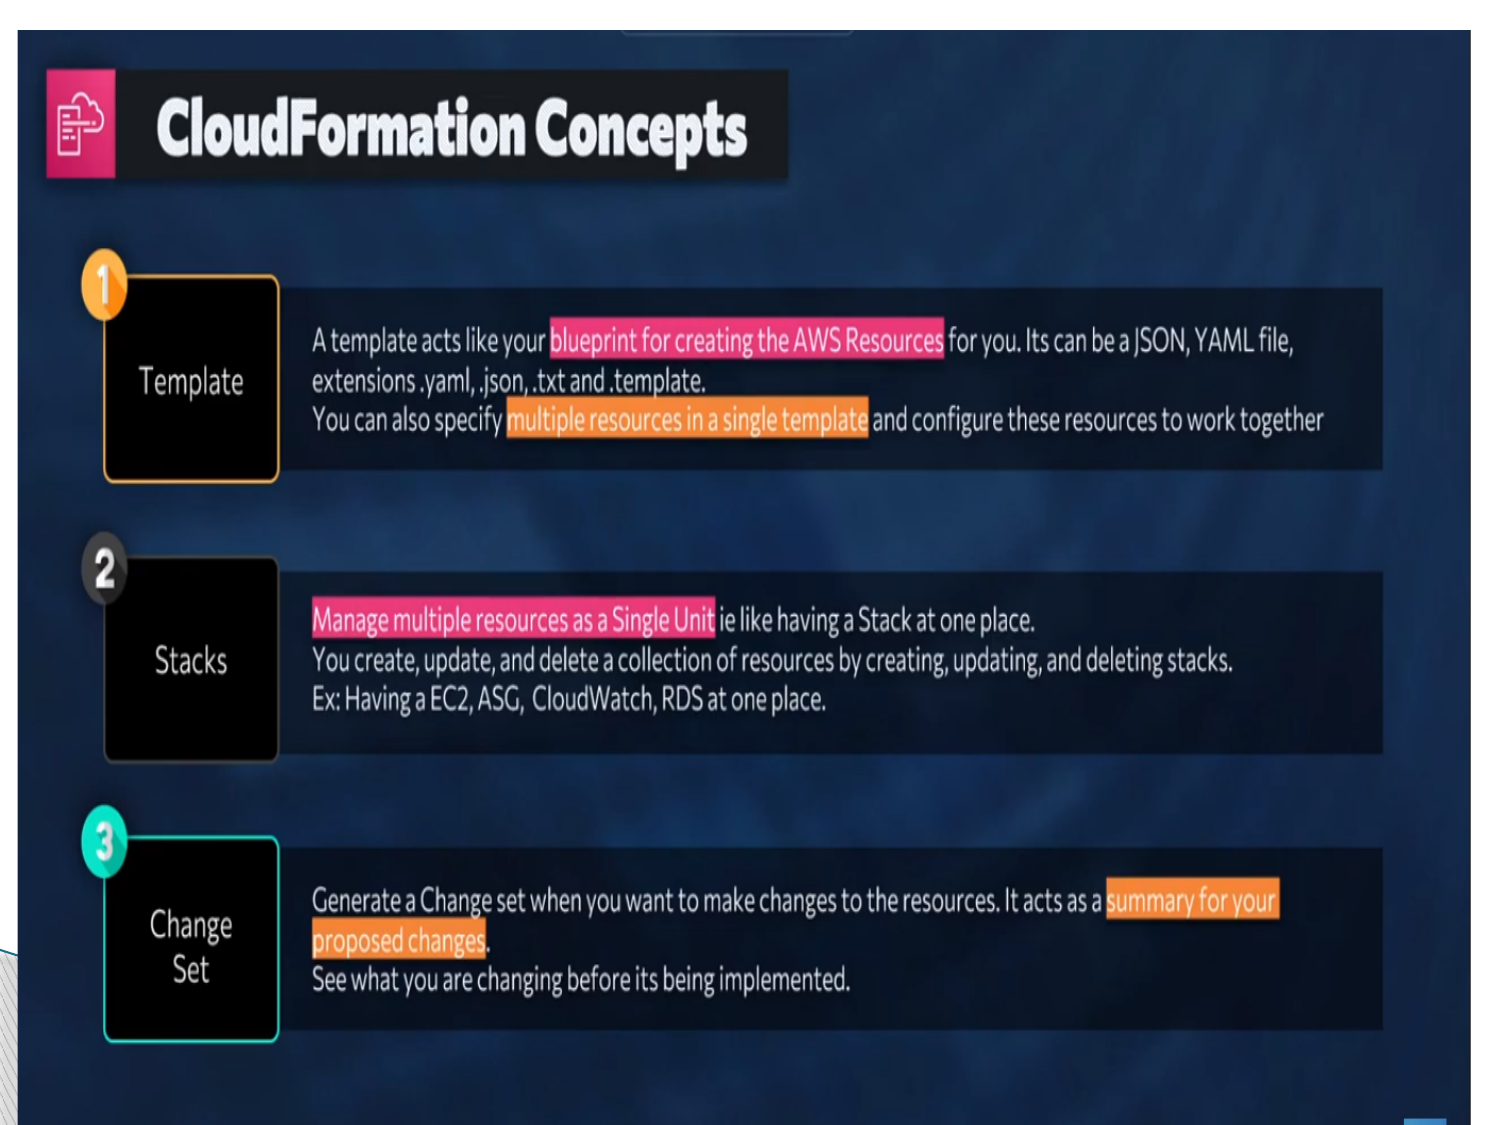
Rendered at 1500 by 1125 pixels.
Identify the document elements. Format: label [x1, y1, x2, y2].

list [17, 30, 1471, 1125]
